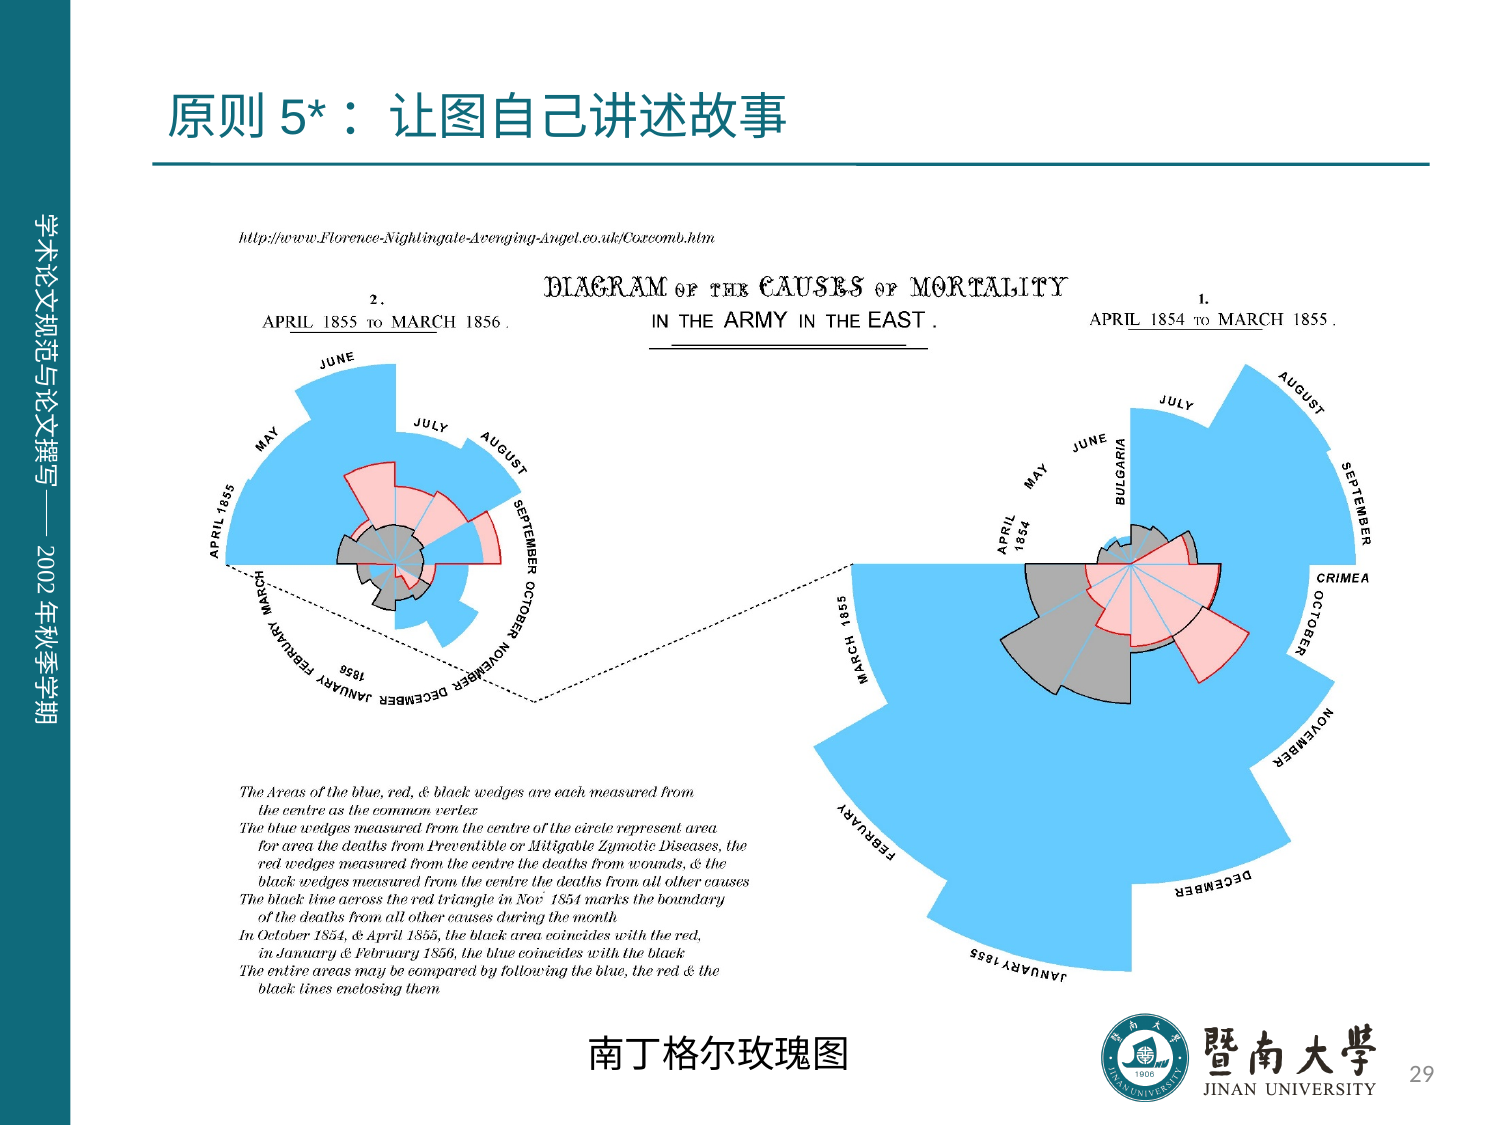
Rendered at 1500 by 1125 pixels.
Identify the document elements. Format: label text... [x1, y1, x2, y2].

title 原则5*：让图自己讲述故事 [152, 0, 1426, 153]
slide_number 29 [1099, 1042, 1450, 1103]
text_box 南丁格尔玫瑰图 [572, 1023, 939, 1083]
picture [1101, 1013, 1376, 1042]
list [195, 222, 1387, 997]
